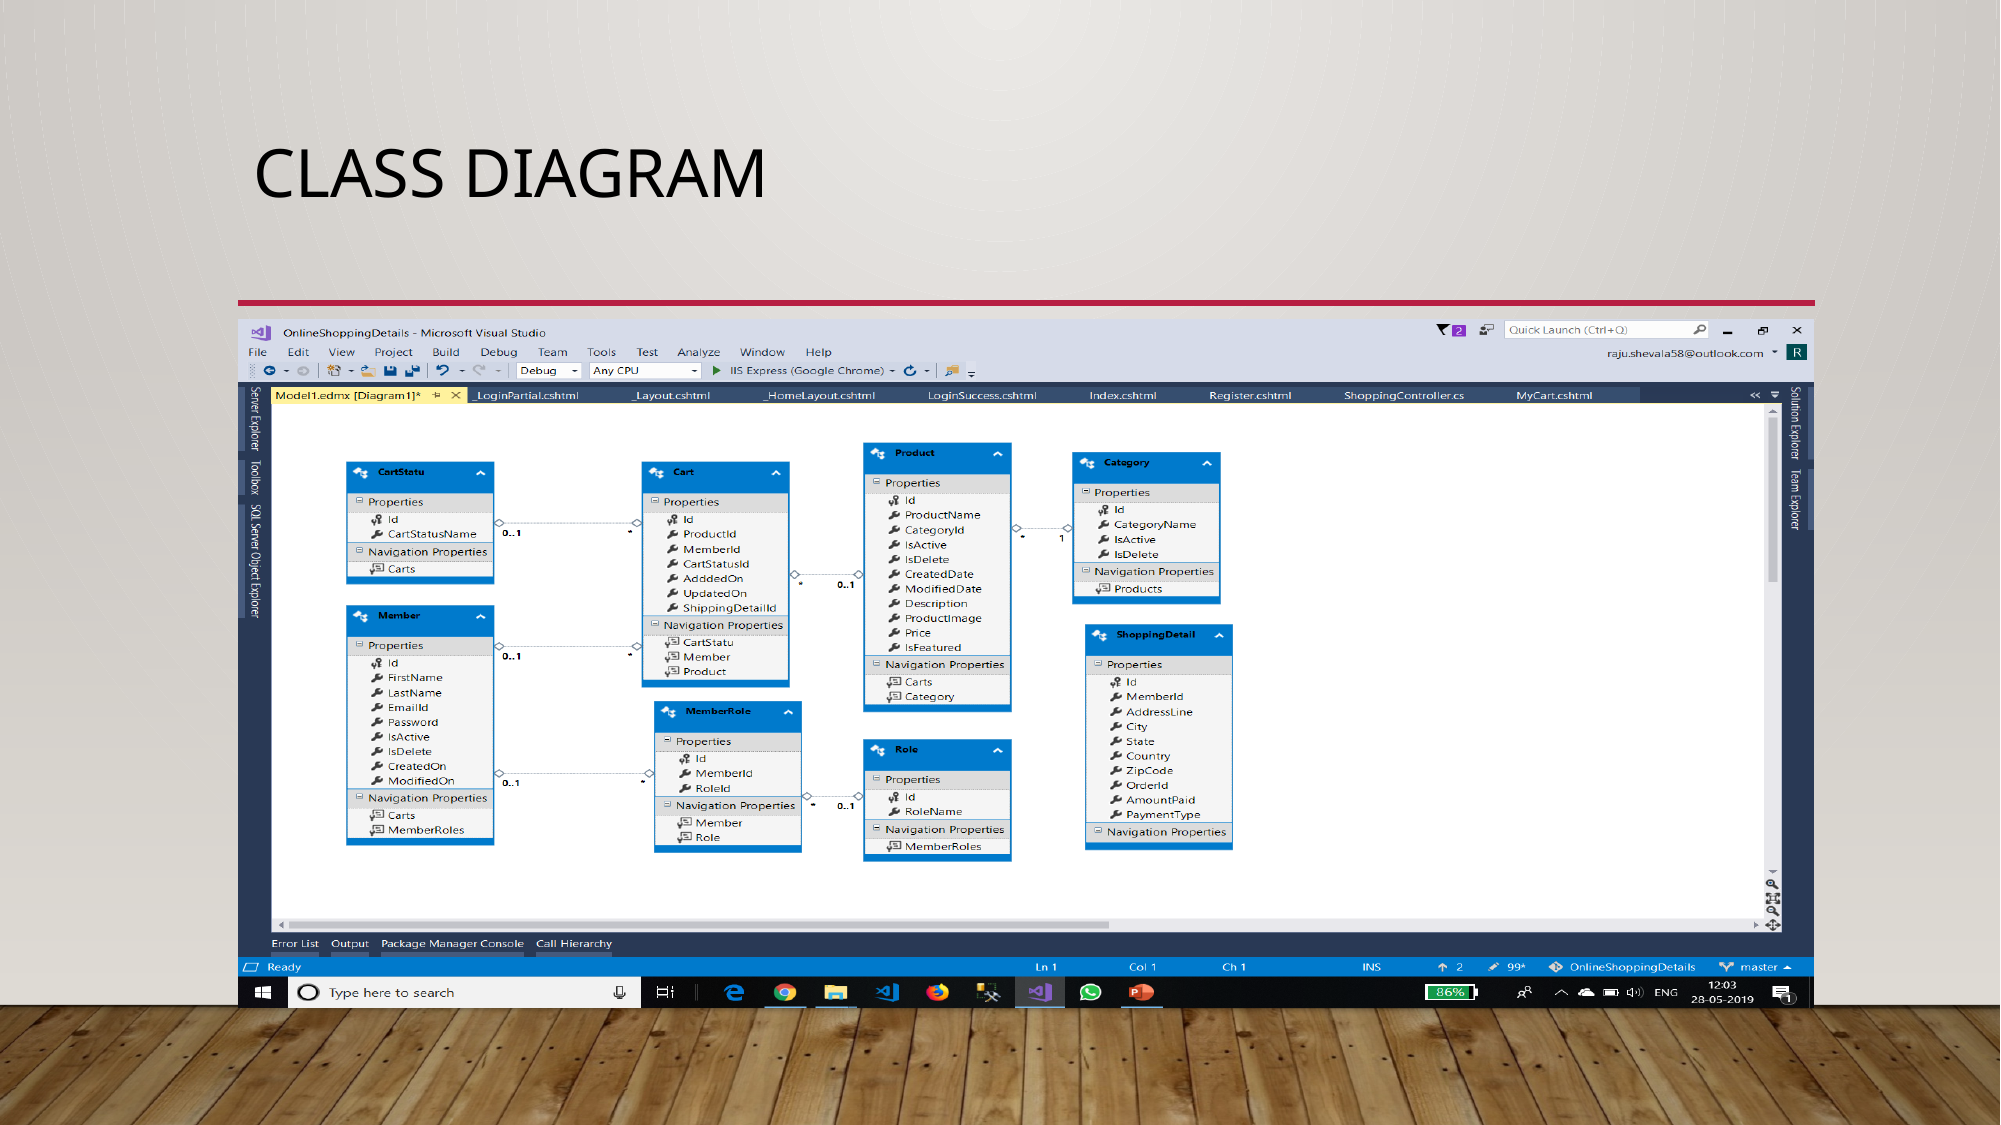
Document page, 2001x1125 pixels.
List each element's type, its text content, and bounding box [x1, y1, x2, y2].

title Class diagram [238, 131, 1814, 305]
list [237, 318, 1814, 1009]
picture [0, 1005, 2000, 1125]
